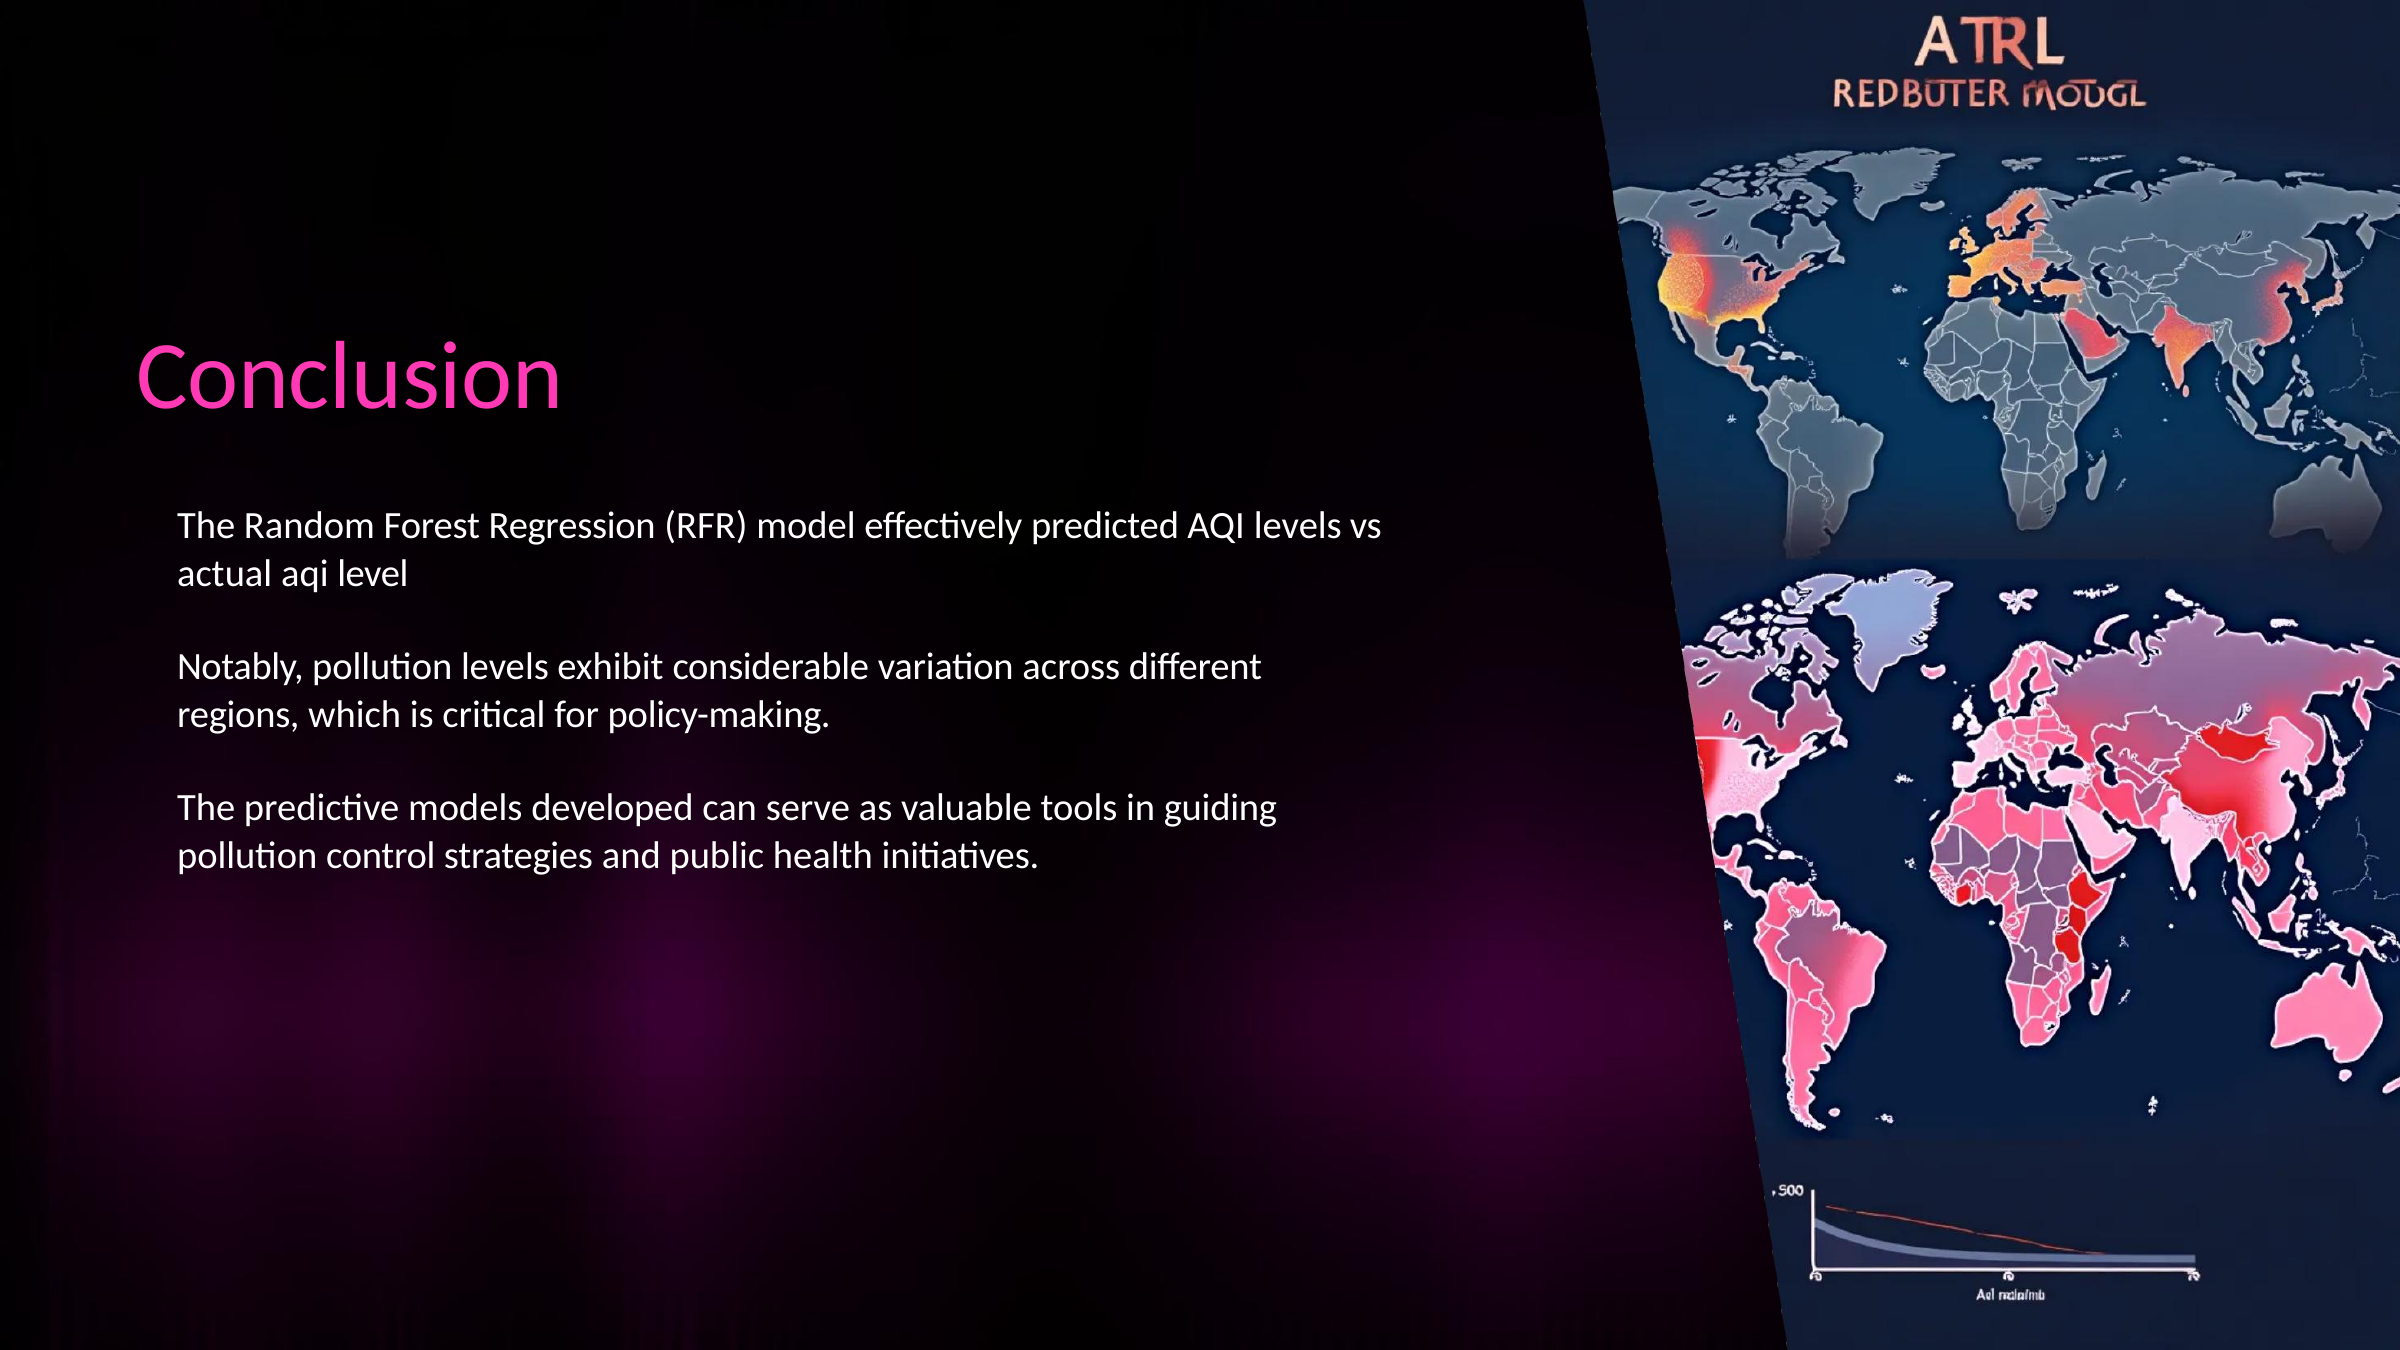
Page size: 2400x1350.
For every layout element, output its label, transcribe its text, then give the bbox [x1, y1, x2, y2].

picture [0, 0, 2400, 1350]
list The Random Forest Regression (RFR) model effectively predicted AQI levels vs actual aqi level Notably, pollution levels exhibit considerable variation across different regions, which is critical for policy-making. The predictive models developed can serve as valuable tools in guiding pollution control strategies and public health initiatives. [174, 474, 1392, 1267]
title Conclusion [134, 309, 568, 537]
